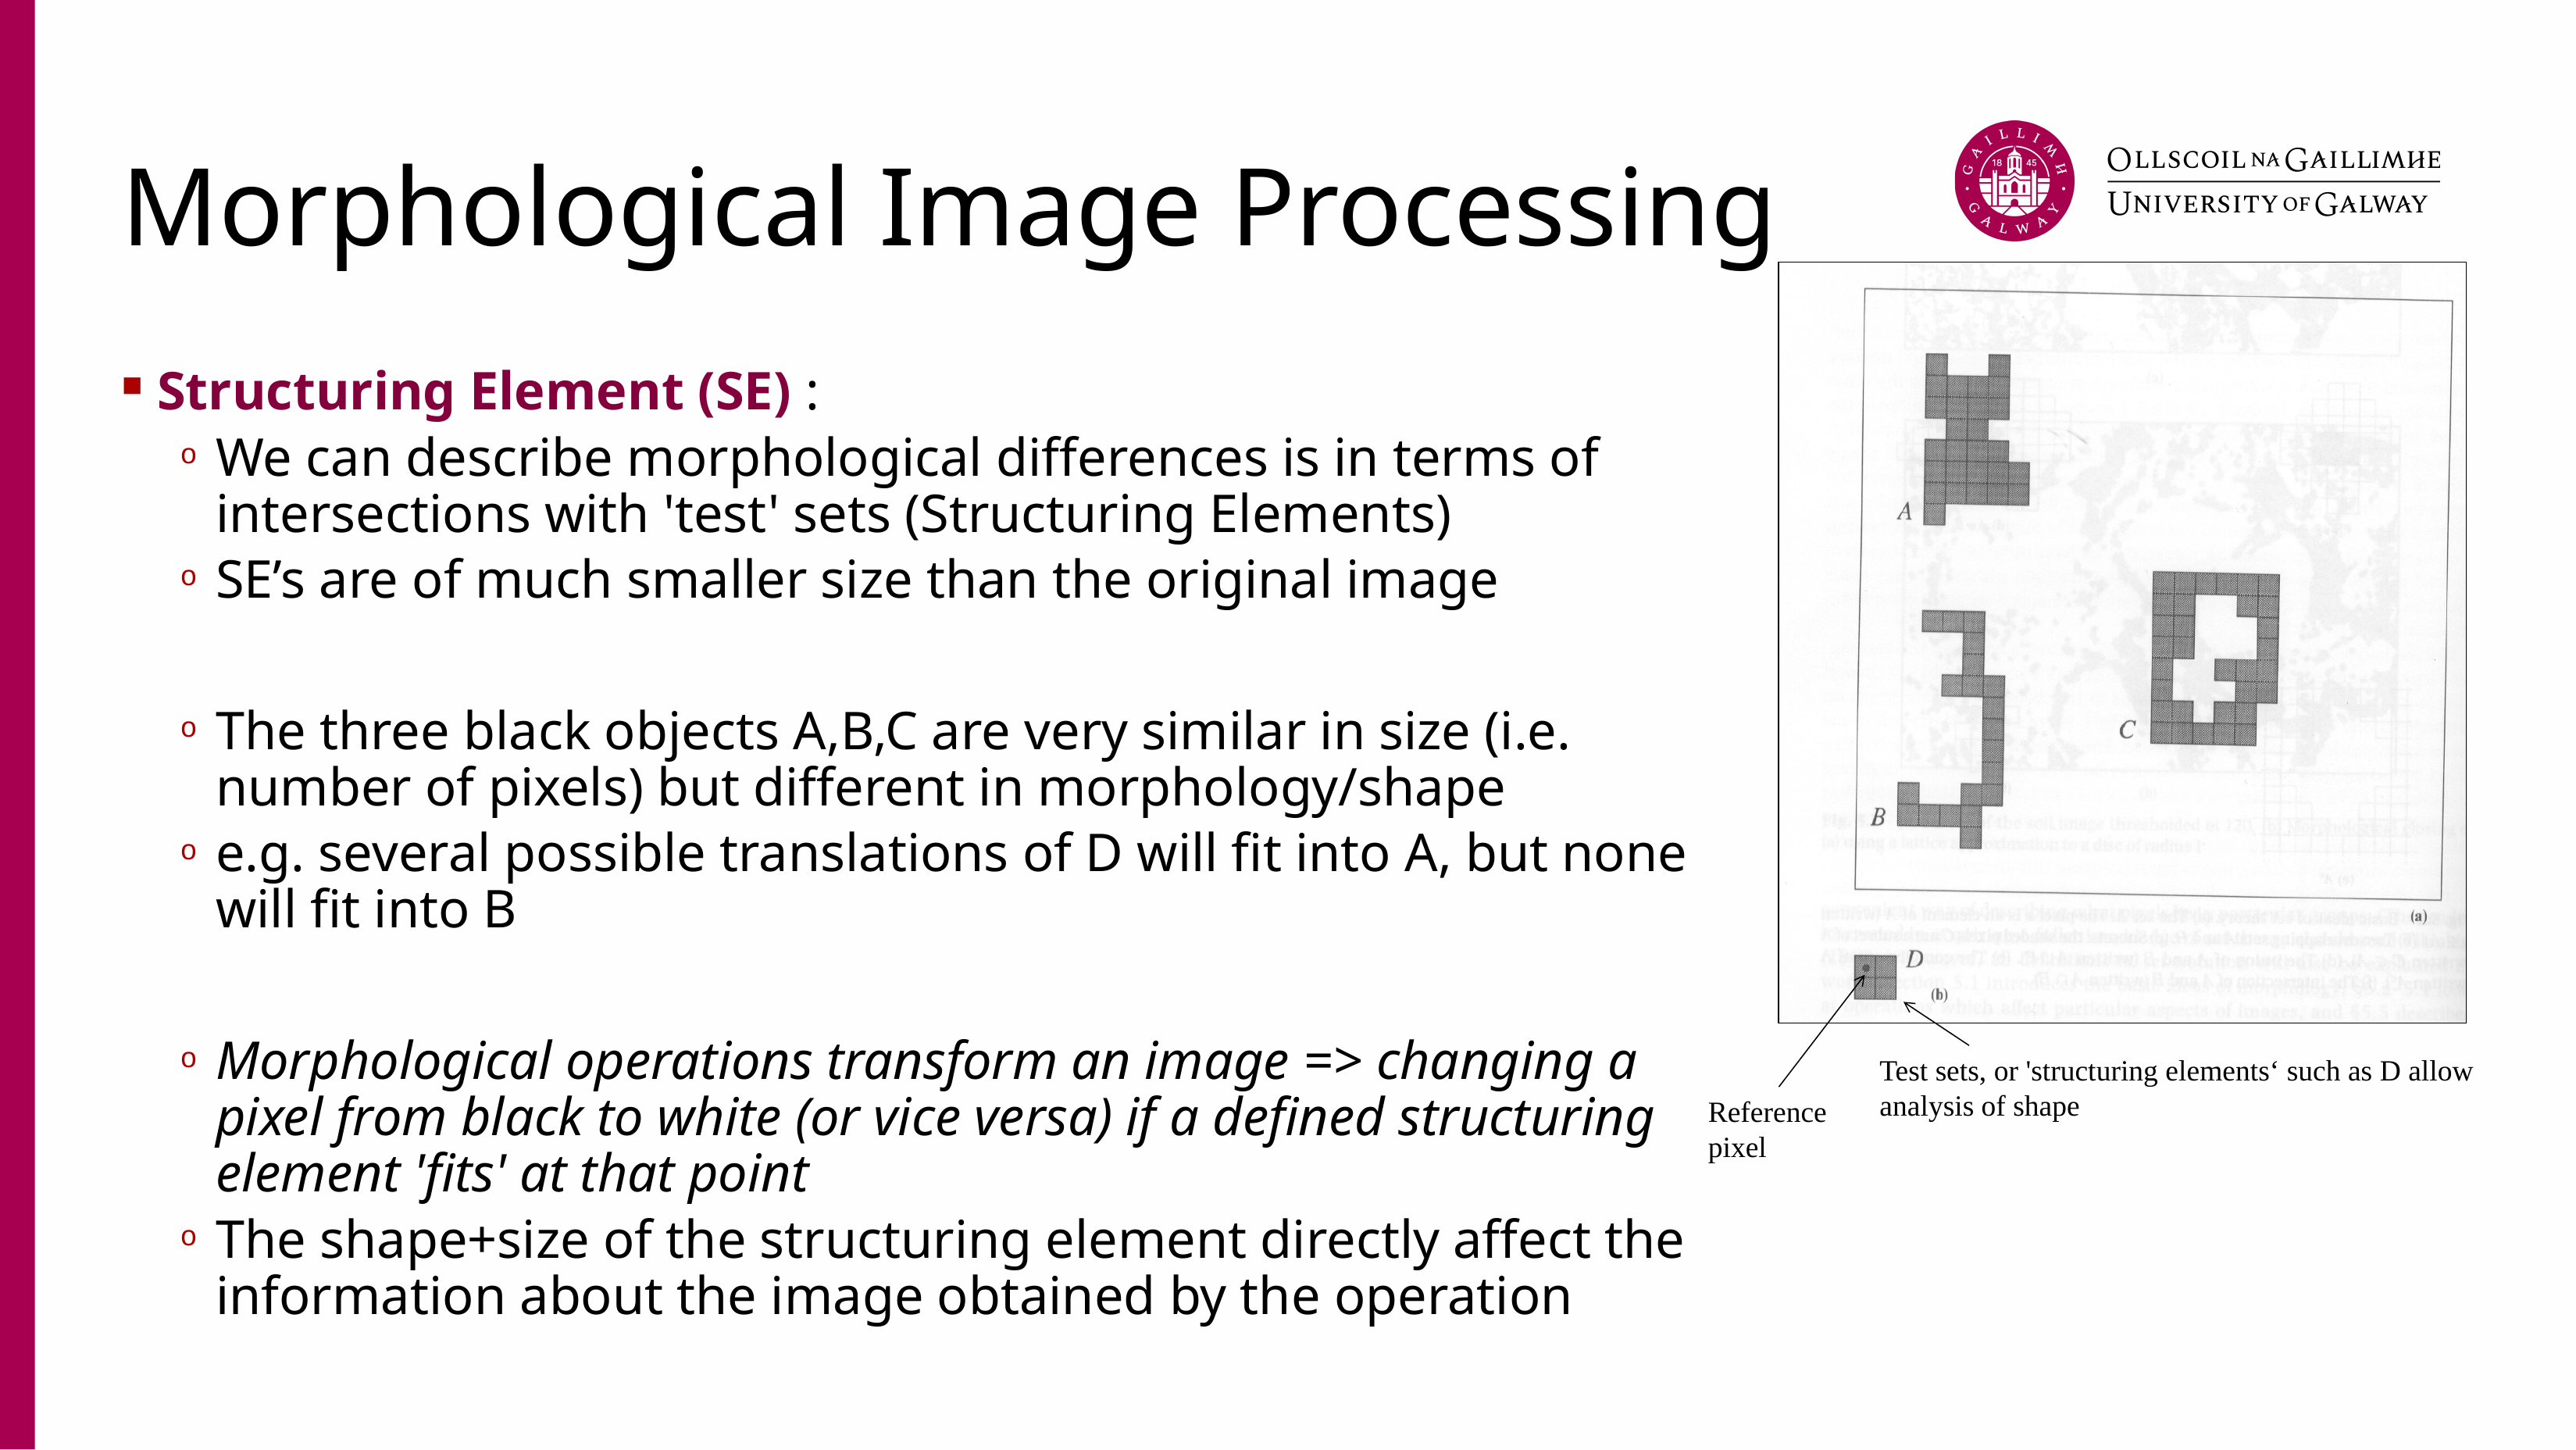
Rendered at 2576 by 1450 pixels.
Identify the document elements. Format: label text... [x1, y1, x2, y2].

text_box Reference pixel [1697, 1087, 1925, 1169]
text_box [1779, 974, 1865, 1088]
text_box Test sets, or 'structuring elements‘ such as D allow analysis of shape [1868, 1045, 2491, 1127]
list Structuring Element (SE) : We can describe morphological differences is in terms of intersections with 'test' sets (Structuring Elements) SE’s are of much smaller size than the original image The three black objects A,B,C are very similar in size (i.e. number of pixels) but different in morphology/shape e.g. several possible translations of D will fit into A, but none will fit into B Morphological operations transform an image => changing a pixel from black to white (or vice versa) if a defined structuring element 'fits' at that point The shape+size of the structuring element directly affect the information about the image obtained by the operation [109, 359, 1740, 1317]
picture [1779, 262, 2467, 1023]
title Morphological Image Processing [109, 132, 1936, 263]
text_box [1903, 1002, 1970, 1046]
